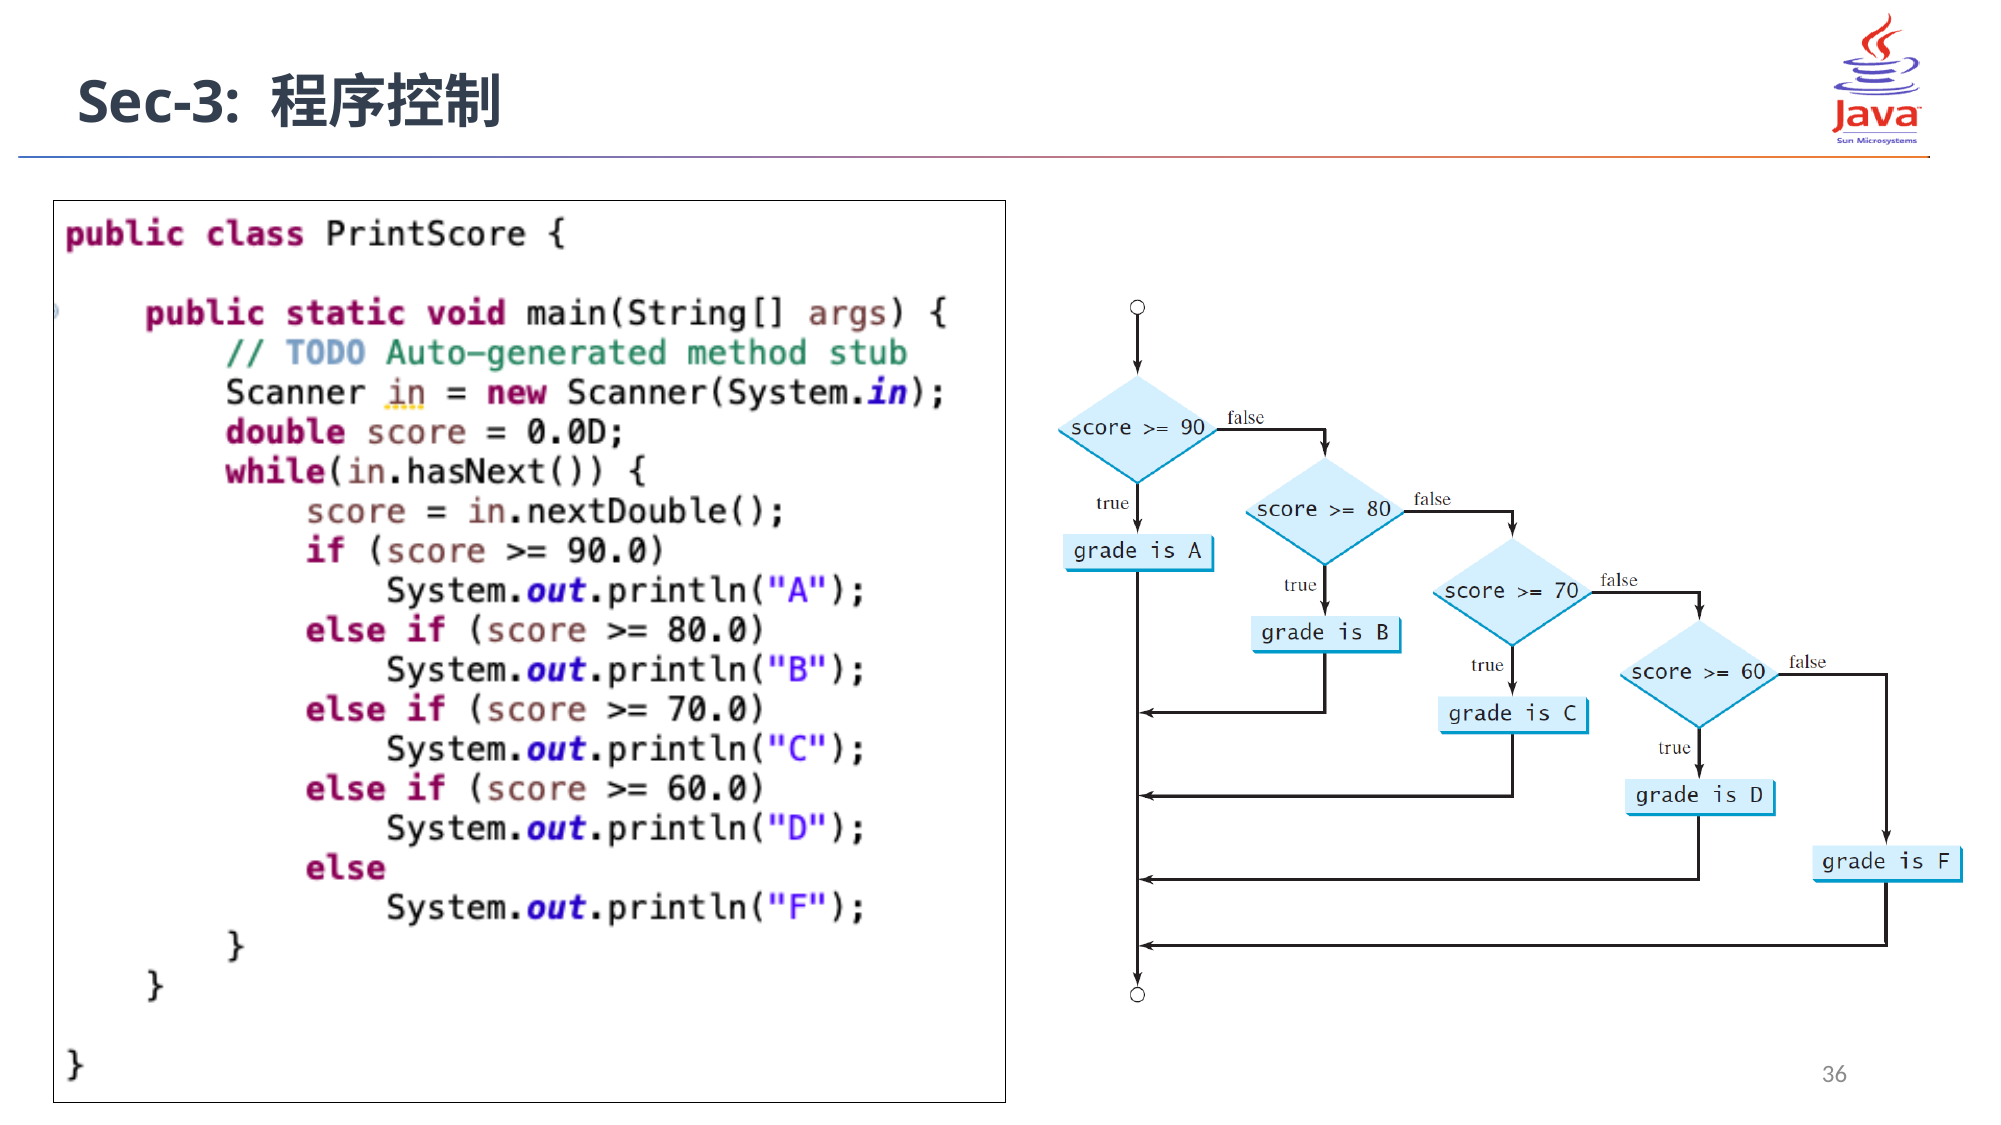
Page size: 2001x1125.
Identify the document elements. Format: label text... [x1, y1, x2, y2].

slide_number 36 [1412, 1042, 1863, 1103]
picture [1046, 296, 1968, 1007]
text_box Sec-3: 程序控制 [75, 62, 1047, 135]
picture [1825, 9, 1930, 149]
picture [52, 200, 1006, 1103]
